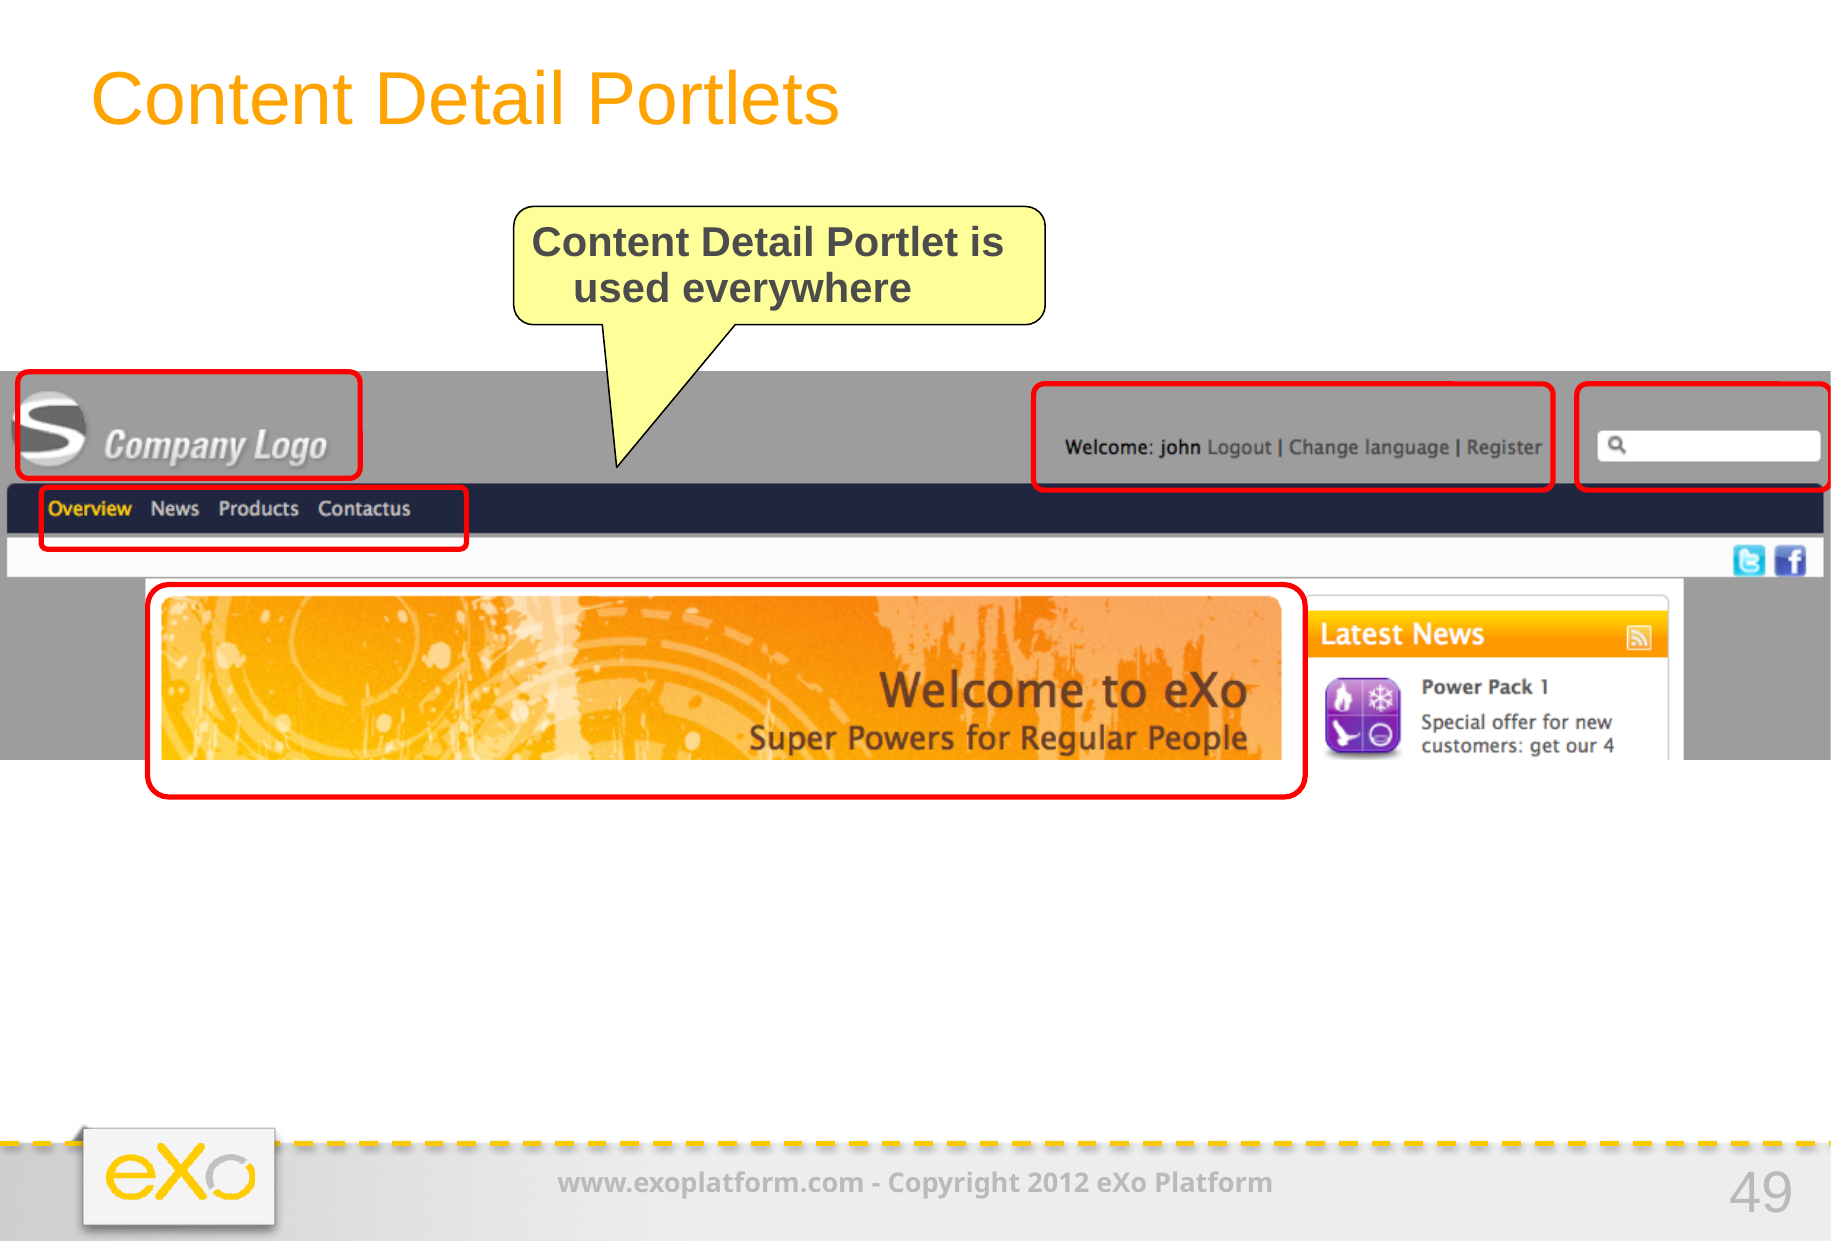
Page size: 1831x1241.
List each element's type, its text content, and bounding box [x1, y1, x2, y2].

picture [0, 1113, 1831, 1241]
text_box [71, 186, 1767, 371]
text_box [71, 771, 1767, 1077]
text_box [147, 771, 1306, 798]
picture [0, 371, 1831, 760]
text_box Content Detail Portlet is used everywhere [513, 206, 1046, 371]
text_box Content Detail Portlets [90, 49, 1739, 151]
